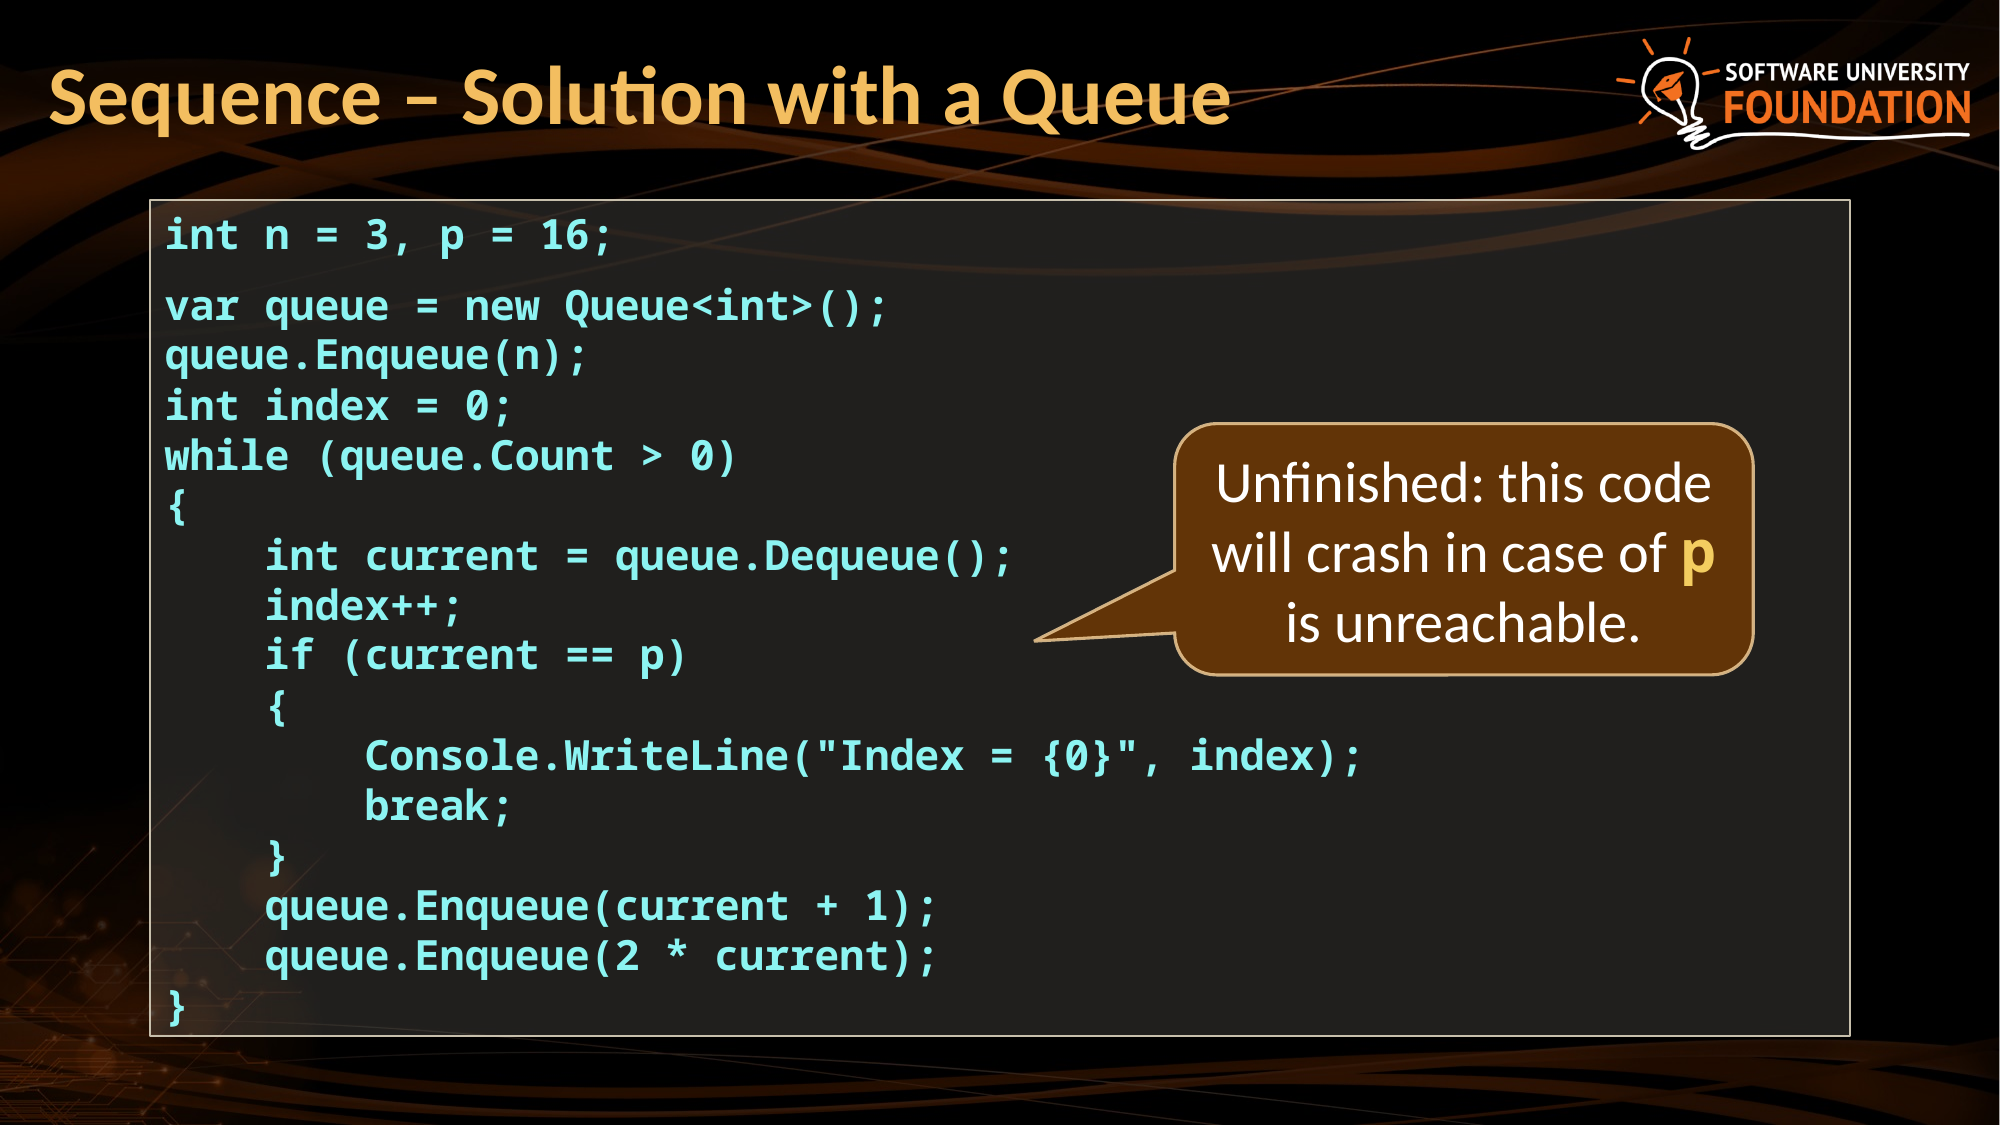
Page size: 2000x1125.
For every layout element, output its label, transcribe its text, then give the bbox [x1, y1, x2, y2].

text_box Unfinished: this code will crash in case of p is unreachable. [1033, 422, 1755, 676]
title Sequence – Solution with a Queue [30, 6, 1602, 189]
picture [0, 0, 2000, 1125]
text_box int n = 3, p = 16; var queue = new Queue<int>(); queue.Enqueue(n); int index = 0; while (queue.Count > 0) { int current = queue.Dequeue(); index++; if (current == p) { Console.WriteLine("Index = {0}", index); break; } queue.Enqueue(current + 1); queue.Enqueue(2 * current); } [149, 200, 1850, 1036]
